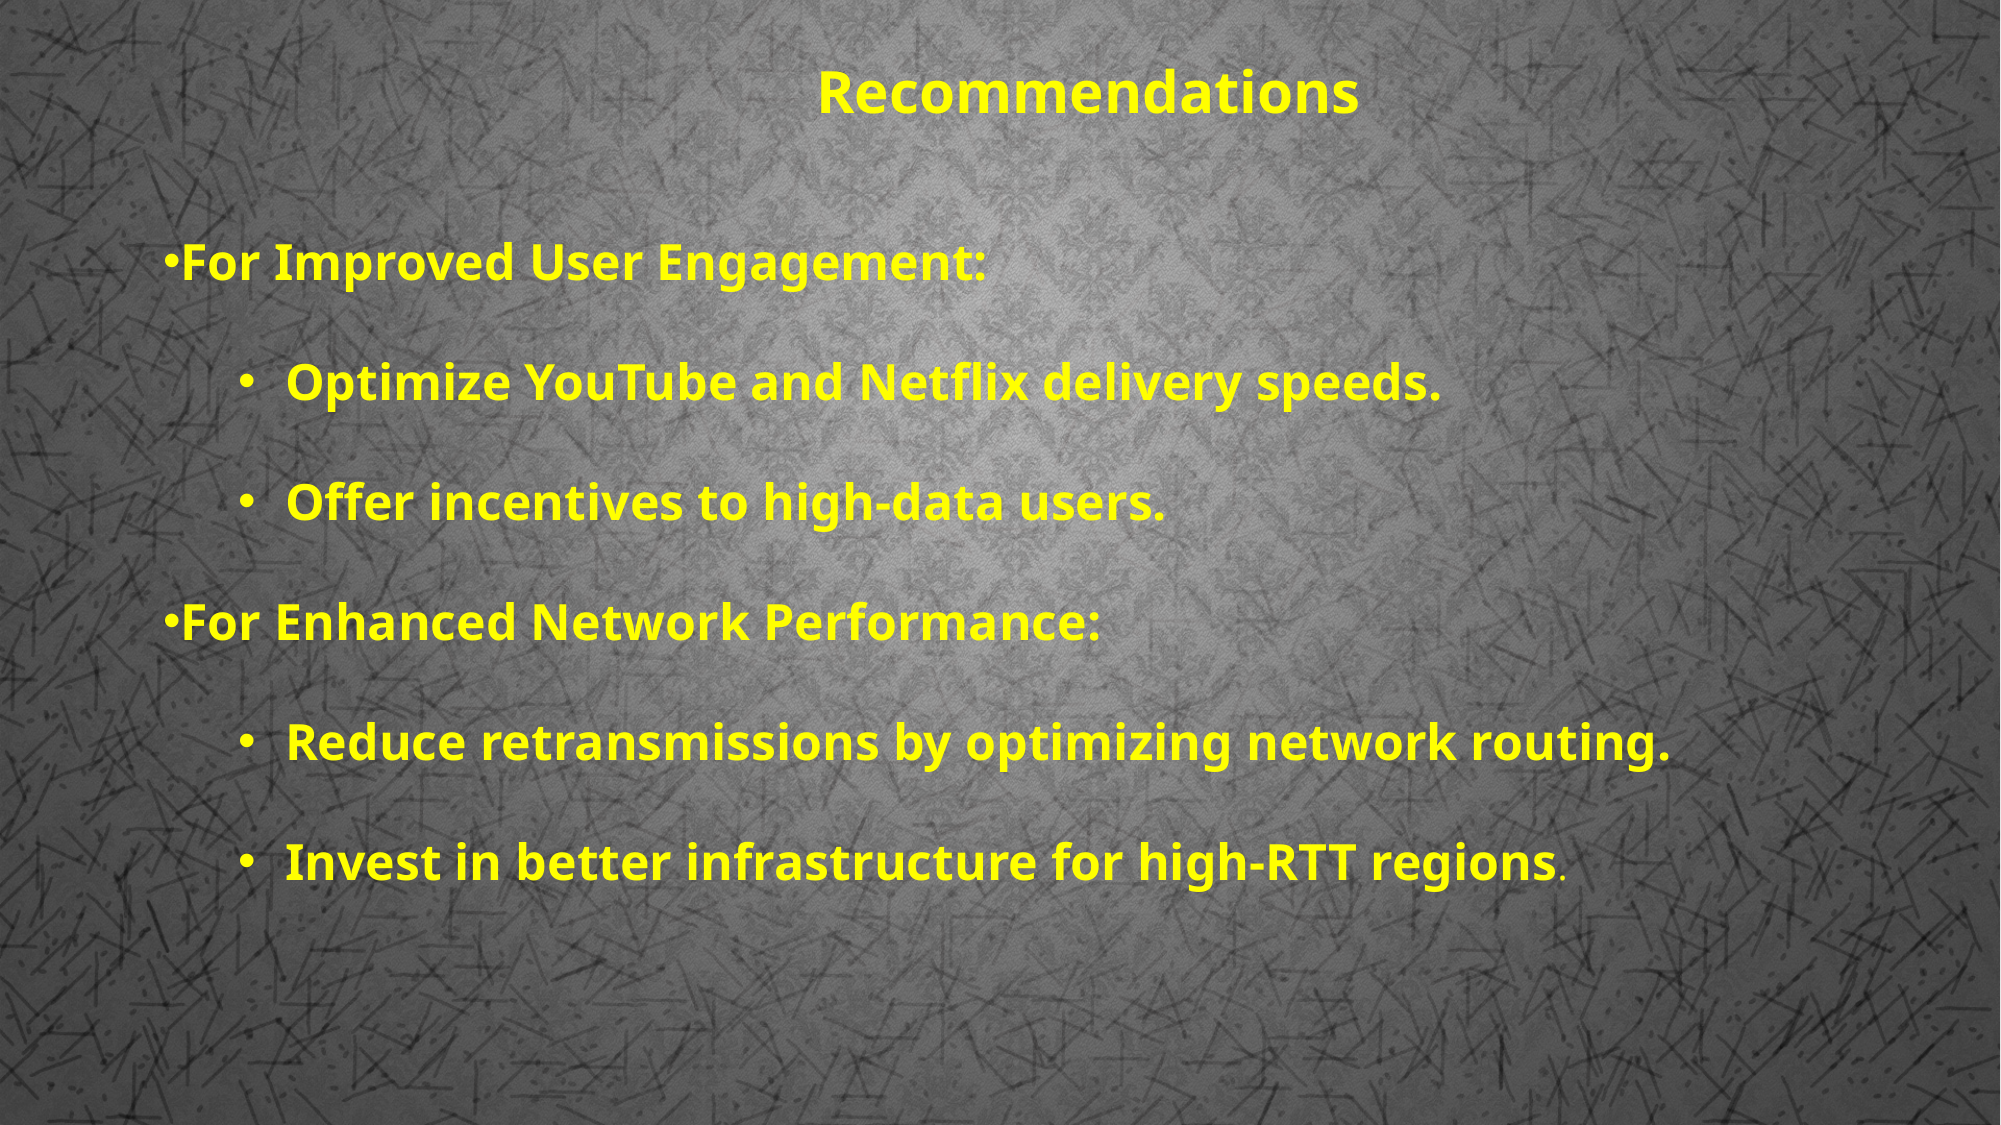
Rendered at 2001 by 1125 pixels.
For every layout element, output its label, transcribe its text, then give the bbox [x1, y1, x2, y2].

picture [0, 0, 2001, 1125]
text_box Recommendations For Improved User Engagement: Optimize YouTube and Netflix delivery speeds. Offer incentives to high-data users. For Enhanced Network Performance: Reduce retransmissions by optimizing network routing. Invest in better infrastructure for high-RTT regions. [148, 48, 1815, 943]
